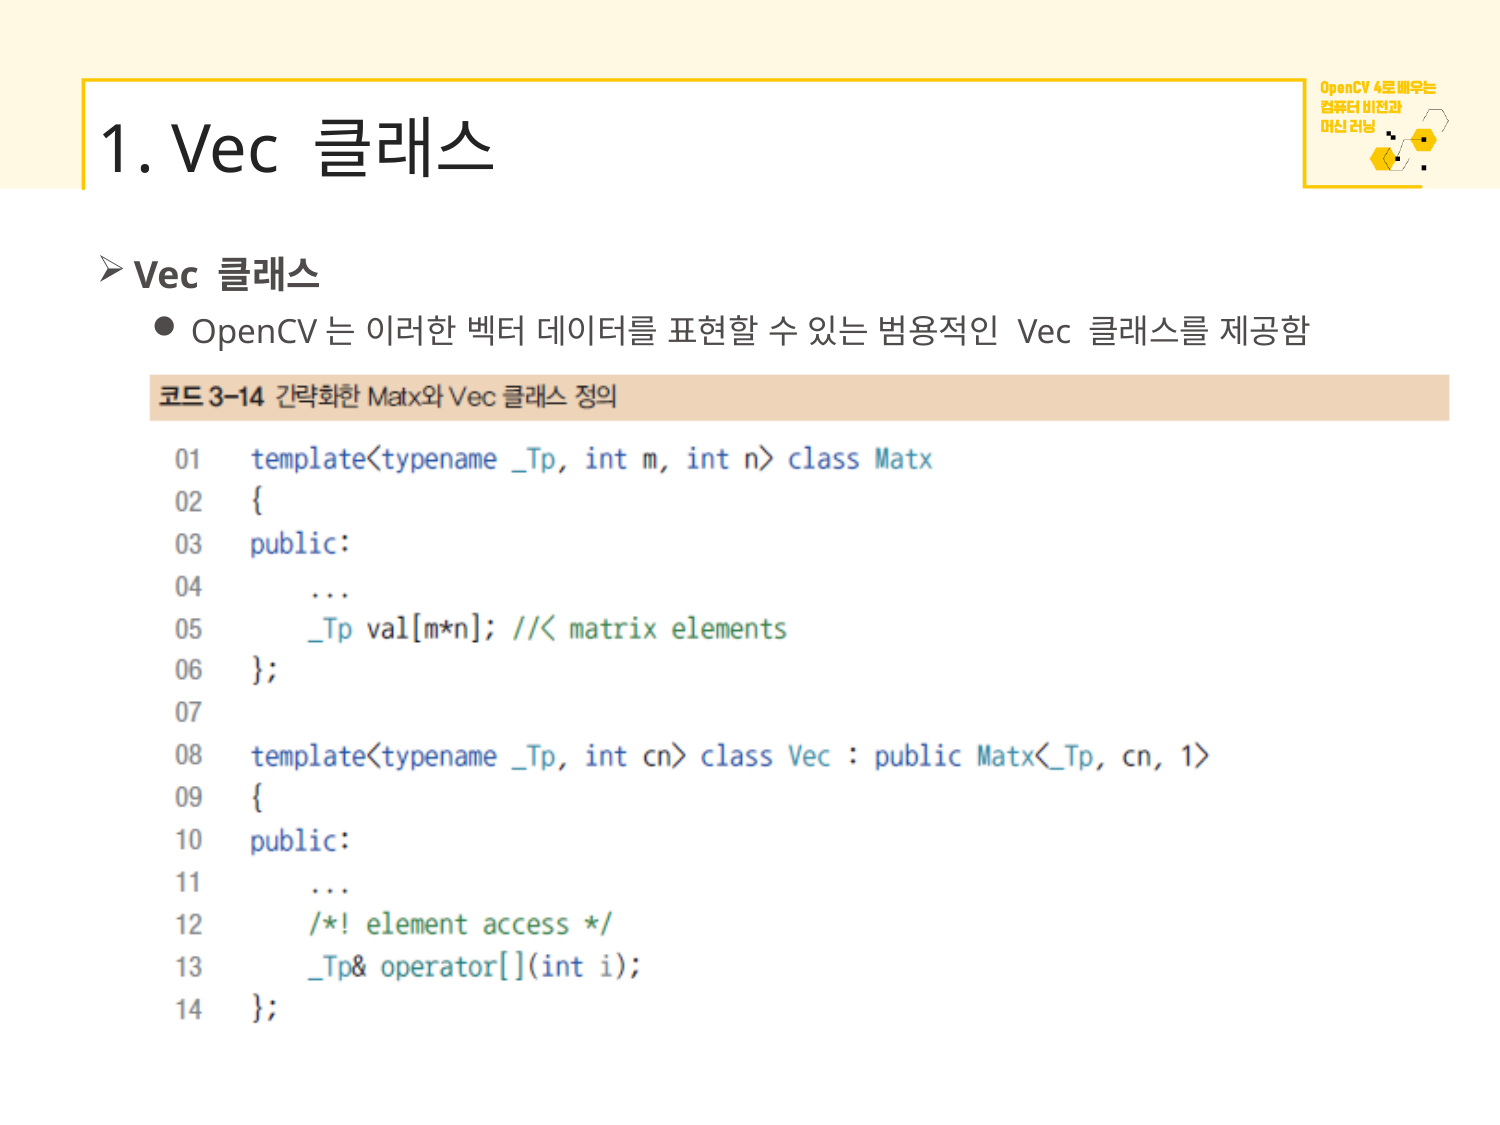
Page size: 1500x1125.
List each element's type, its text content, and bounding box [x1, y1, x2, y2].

list Vec 클래스 OpenCV는 이러한 벡터 데이터를 표현할 수 있는 범용적인 Vec 클래스를 제공함 [81, 239, 1412, 1054]
title 1. Vec 클래스 [82, 61, 1413, 193]
picture [0, 0, 1500, 1125]
